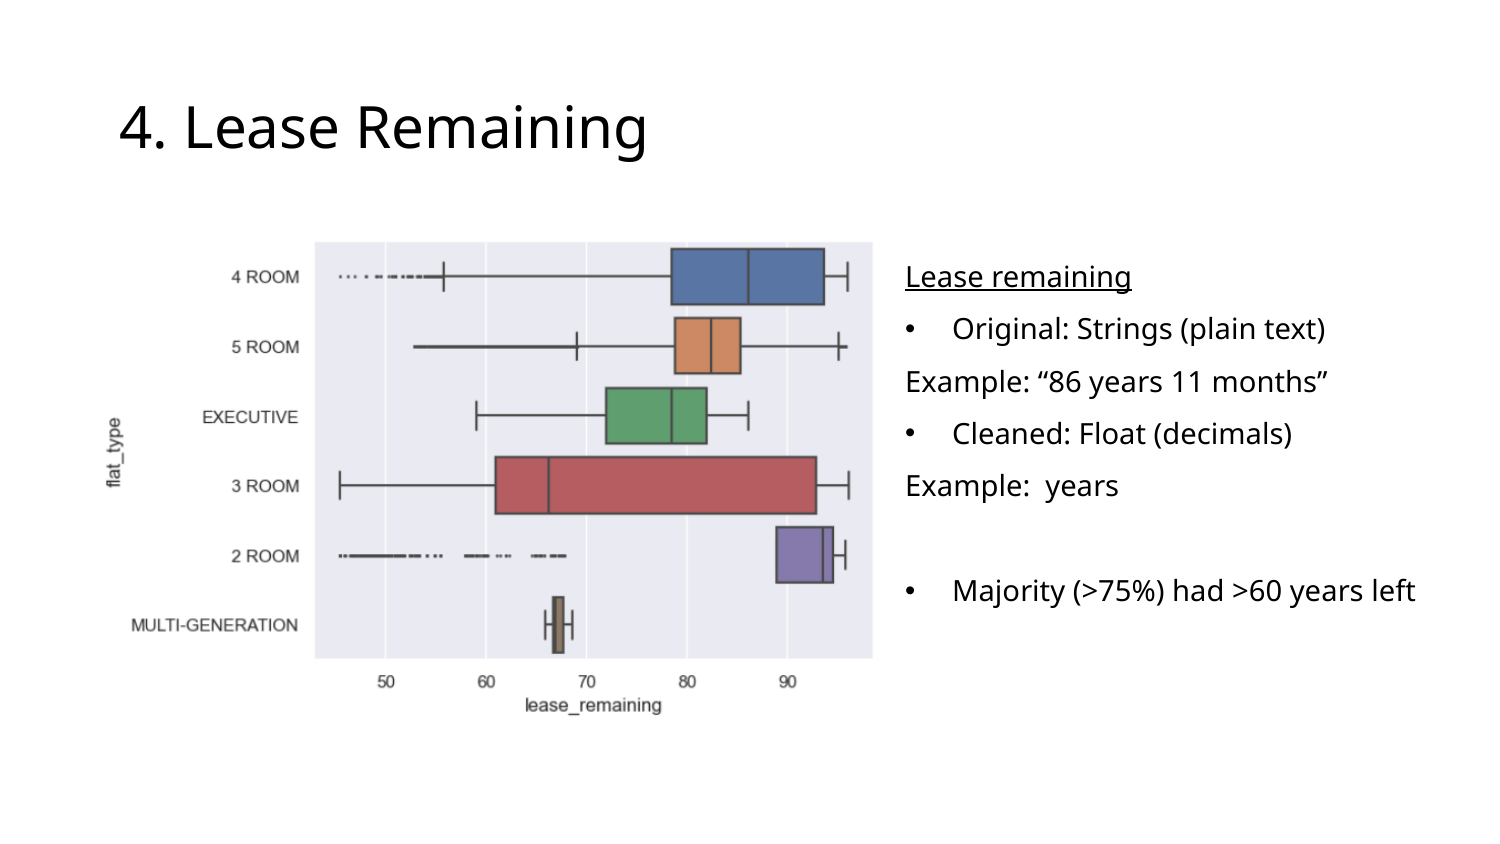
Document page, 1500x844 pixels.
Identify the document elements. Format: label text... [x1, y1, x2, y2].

picture [85, 232, 891, 725]
title 4. Lease Remaining [104, 85, 1245, 165]
